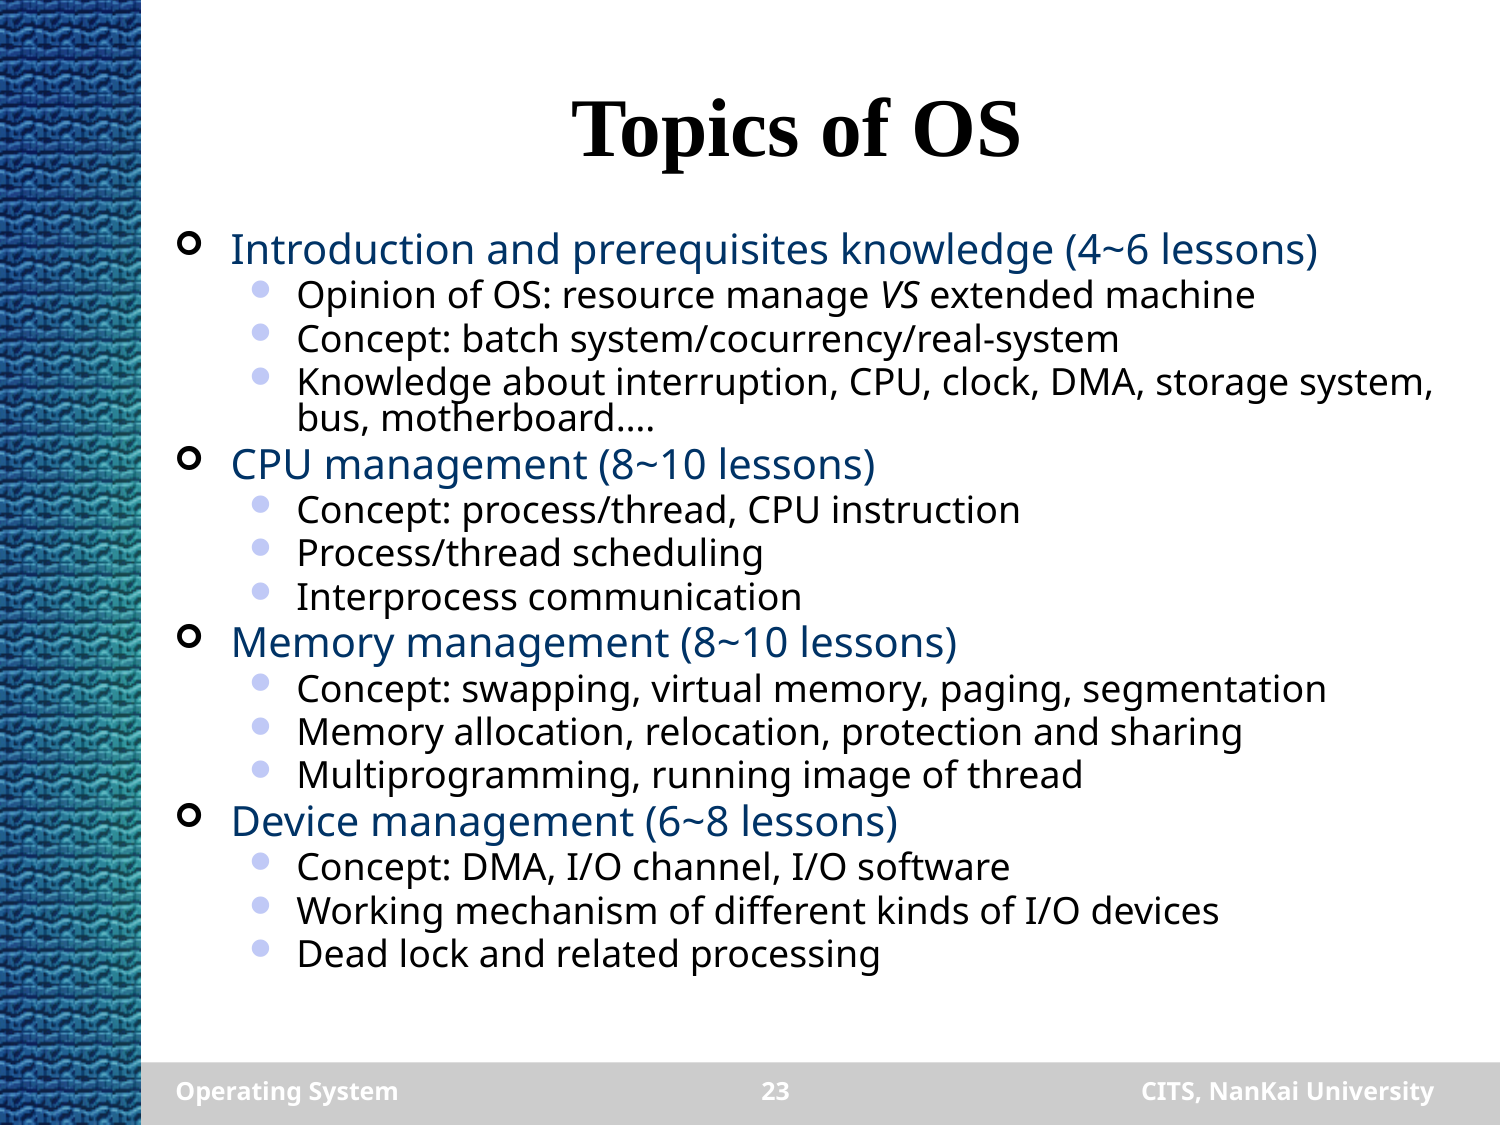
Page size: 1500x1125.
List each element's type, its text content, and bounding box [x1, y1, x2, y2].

slide_number 23 [600, 1067, 951, 1118]
picture [0, 0, 141, 1125]
slide_number Operating System [160, 1067, 574, 1118]
list Introduction and prerequisites knowledge (4~6 lessons) Opinion of OS: resource manage VS extended machine Concept: batch system/cocurrency/real-system Knowledge about interruption, CPU, clock, DMA, storage system, bus, motherboard…. CPU management (8~10 lessons) Concept: process/thread, CPU instruction Process/thread scheduling Interprocess communication Memory management (8~10 lessons) Concept: swapping, virtual memory, paging, segmentation Memory allocation, relocation, protection and sharing Multiprogramming, running image of thread Device management (6~8 lessons) Concept: DMA, I/O channel, I/O software Working mechanism of different kinds of I/O devices Dead lock and related processing [159, 224, 1483, 1038]
footer CITS, NanKai University [974, 1067, 1451, 1118]
title Topics of OS [159, 50, 1436, 197]
